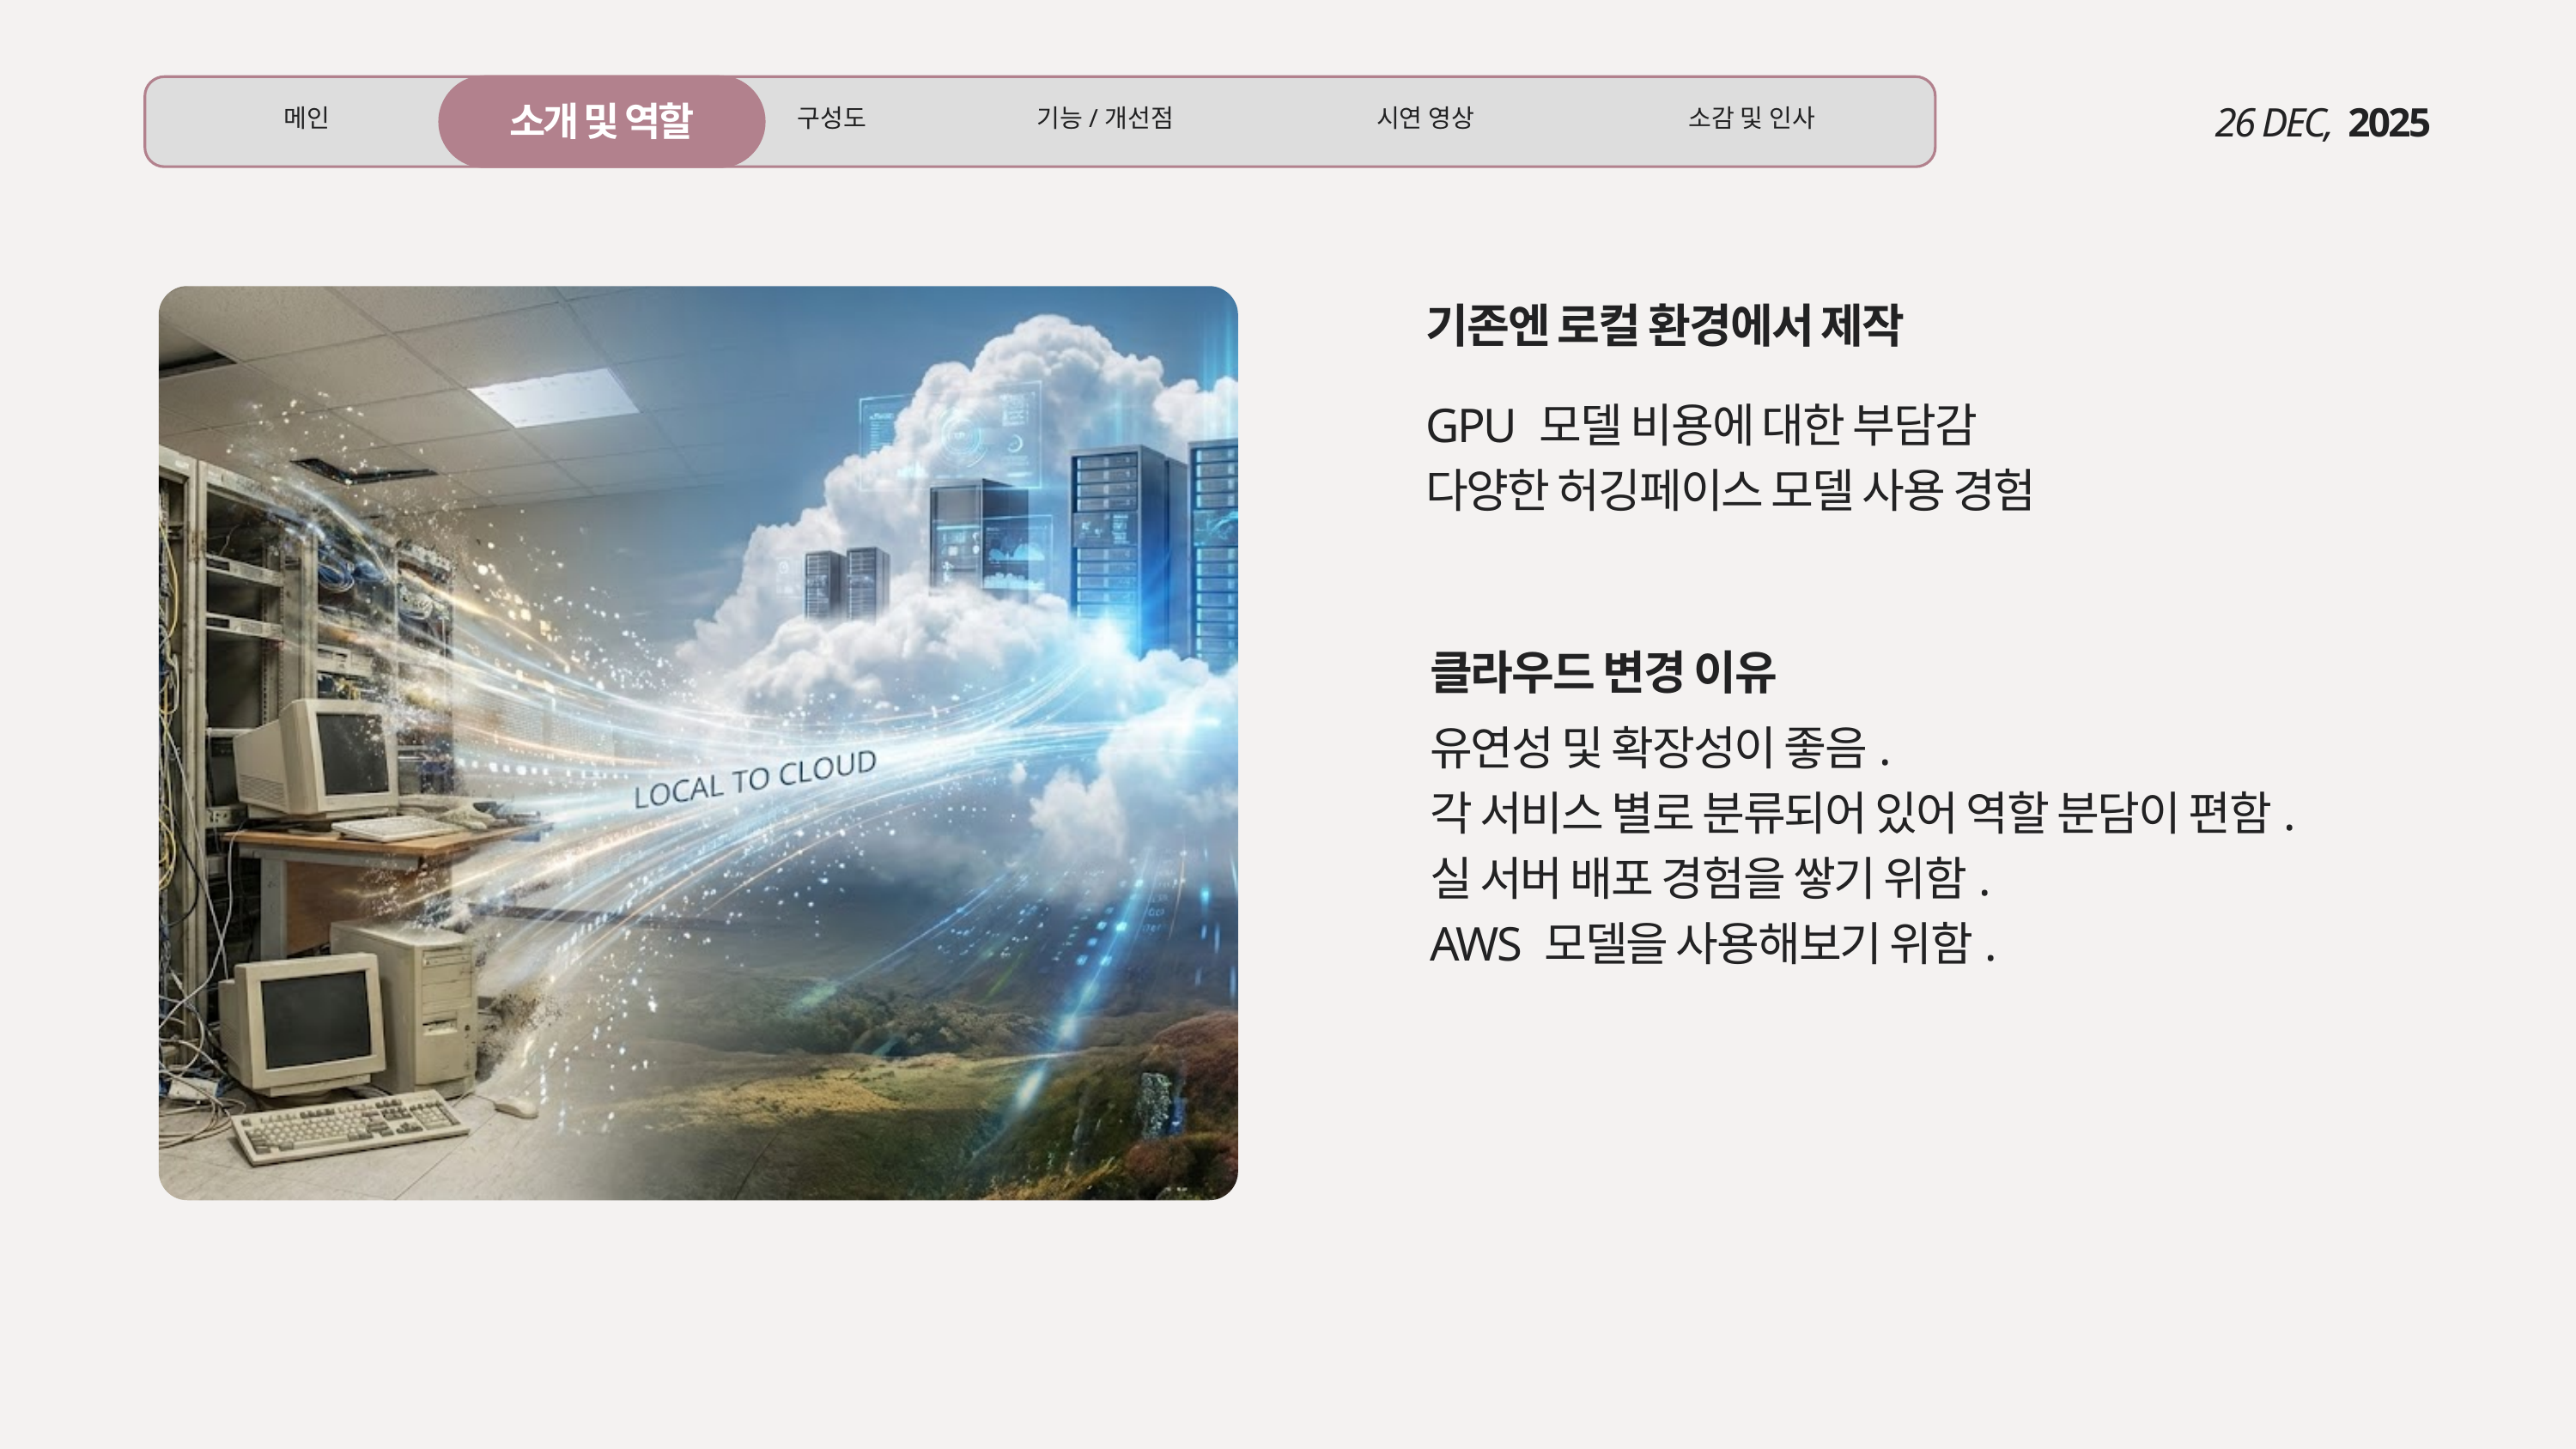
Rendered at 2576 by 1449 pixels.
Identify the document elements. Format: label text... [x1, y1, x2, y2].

text_box 26 DEC, [1959, 102, 2333, 145]
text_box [144, 76, 1936, 167]
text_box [158, 285, 1239, 1201]
text_box 유연성 및 확장성이 좋음. 각 서비스 별로 분류되어 있어 역할 분담이 편함. 실 서버 배포 경험을 쌓기 위함. AWS 모델을 사용해보기 위함. [1430, 709, 2488, 971]
text_box 2025 [2333, 102, 2432, 145]
text_box 기존엔 로컬 환경에서 제작 [1425, 310, 1955, 353]
text_box 클라우드 변경 이유 [1430, 657, 1844, 700]
text_box GPU 모델 비용에 대한 부담감 다양한 허깅페이스 모델 사용 경험 [1425, 386, 2483, 518]
